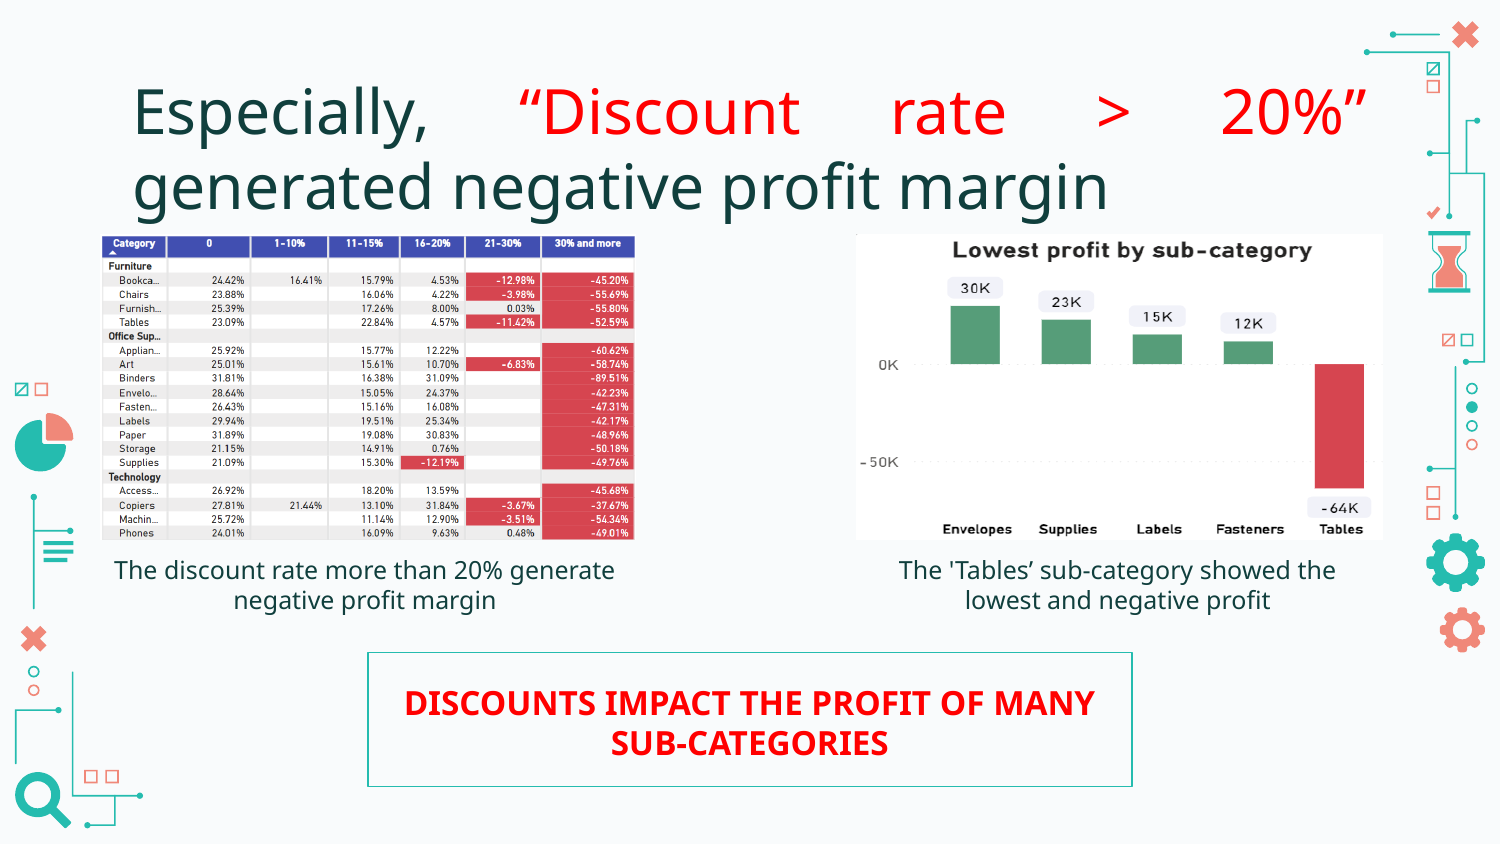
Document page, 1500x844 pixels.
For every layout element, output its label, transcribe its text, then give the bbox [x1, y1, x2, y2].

text_box The discount rate more than 20% generate negative profit margin [94, 539, 636, 637]
text_box DISCOUNTS IMPACT THE PROFIT OF MANY SUB-CATEGORIES [368, 652, 1132, 787]
text_box The 'Tables’ sub-category showed the lowest and negative profit [852, 544, 1383, 629]
title Especially, “Discount rate > 20%” generated negative profit margin [116, 57, 1383, 221]
picture [100, 234, 636, 540]
picture [856, 234, 1384, 540]
